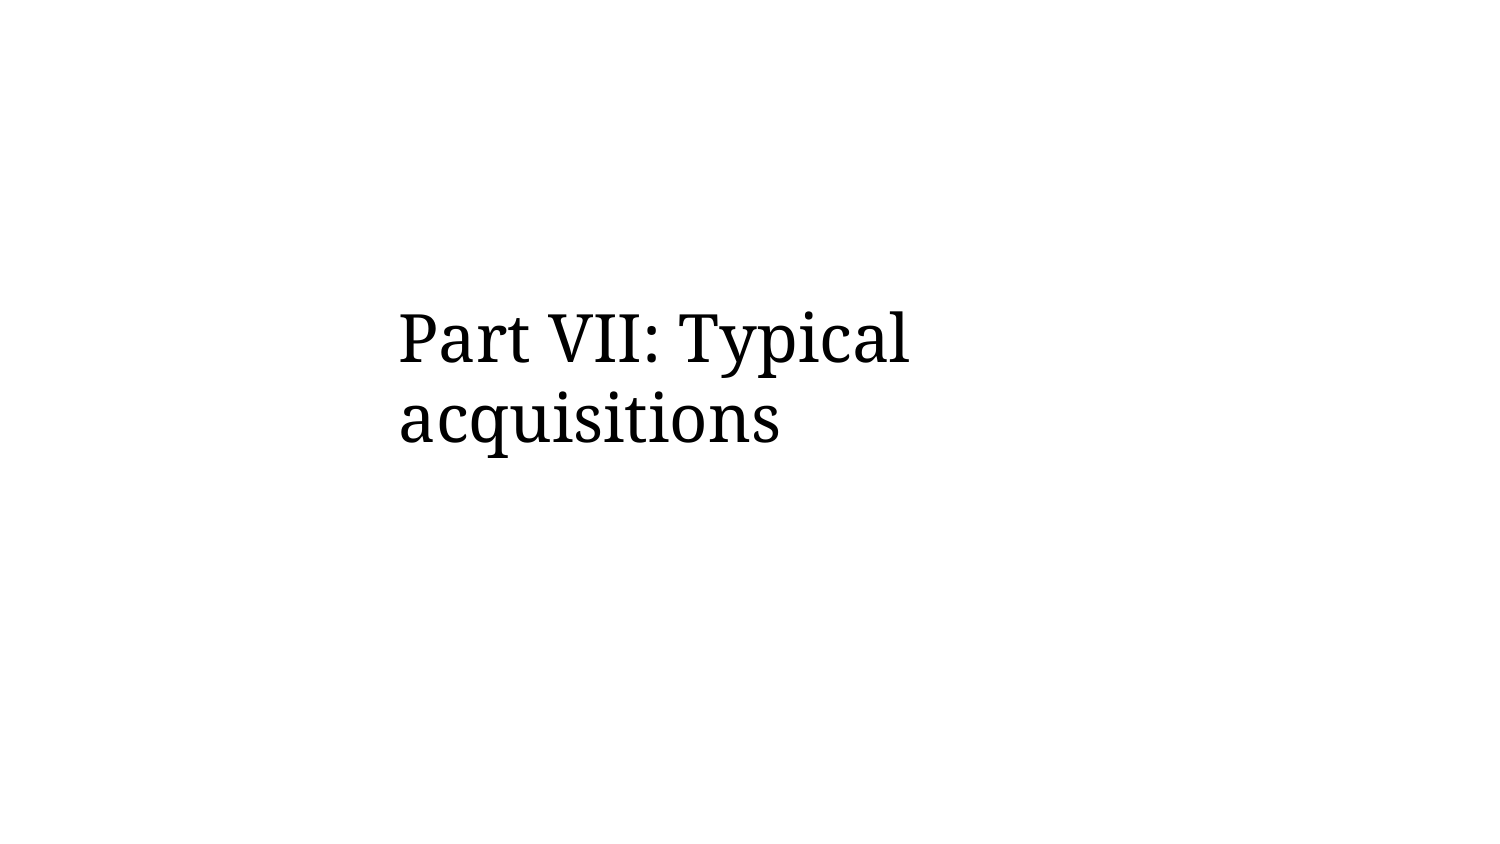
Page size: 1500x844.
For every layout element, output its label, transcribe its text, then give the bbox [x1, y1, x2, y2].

text_box Part VII: Typical acquisitions [383, 305, 1199, 446]
